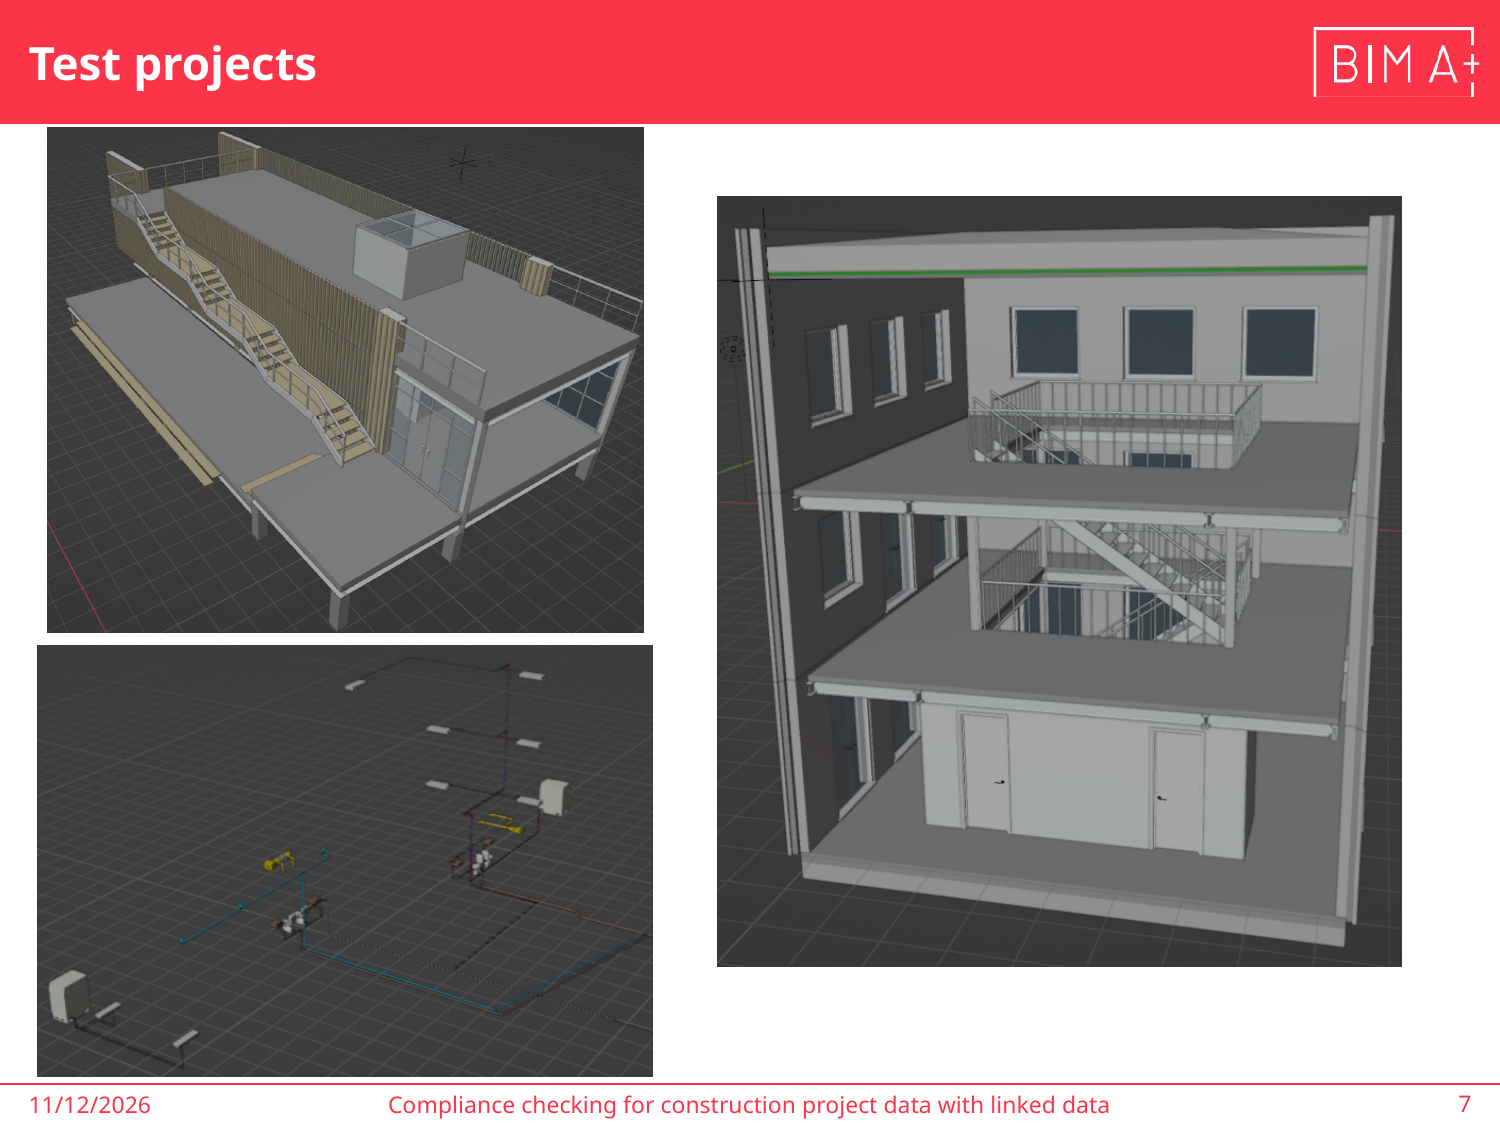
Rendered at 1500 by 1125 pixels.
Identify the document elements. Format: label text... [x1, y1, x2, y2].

picture [0, 0, 1500, 124]
picture [717, 196, 1402, 967]
picture [47, 127, 644, 633]
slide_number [28, 1093, 160, 1119]
footer Compliance checking for construction project data with linked data [160, 1091, 1340, 1121]
title Test projects [28, 26, 1314, 105]
slide_number 7 [1379, 1091, 1472, 1119]
picture [37, 645, 653, 1077]
